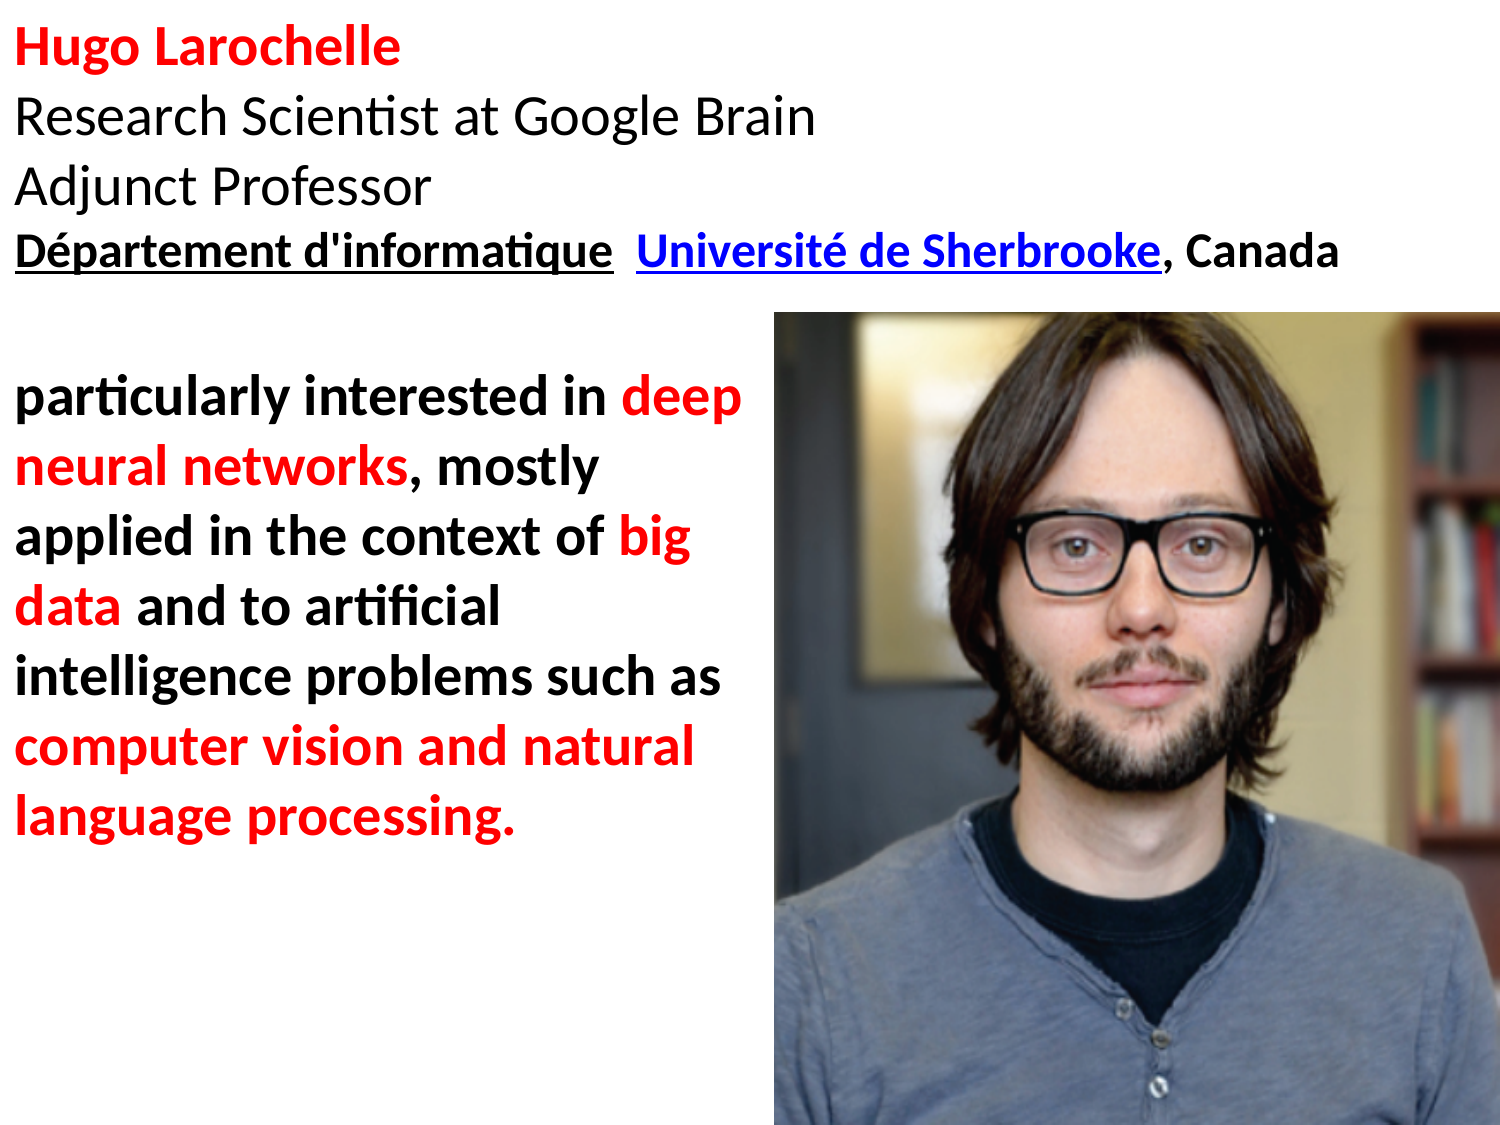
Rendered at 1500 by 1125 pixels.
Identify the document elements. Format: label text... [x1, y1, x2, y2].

text_box particularly interested in deep neural networks, mostly applied in the context of big data and to artificial intelligence problems such as computer vision and natural language processing. [0, 350, 769, 1085]
text_box Hugo Larochelle Research Scientist at Google Brain Adjunct Professor Département d'informatique Université de Sherbrooke, Canada [0, 0, 1500, 285]
picture [774, 312, 1500, 1125]
